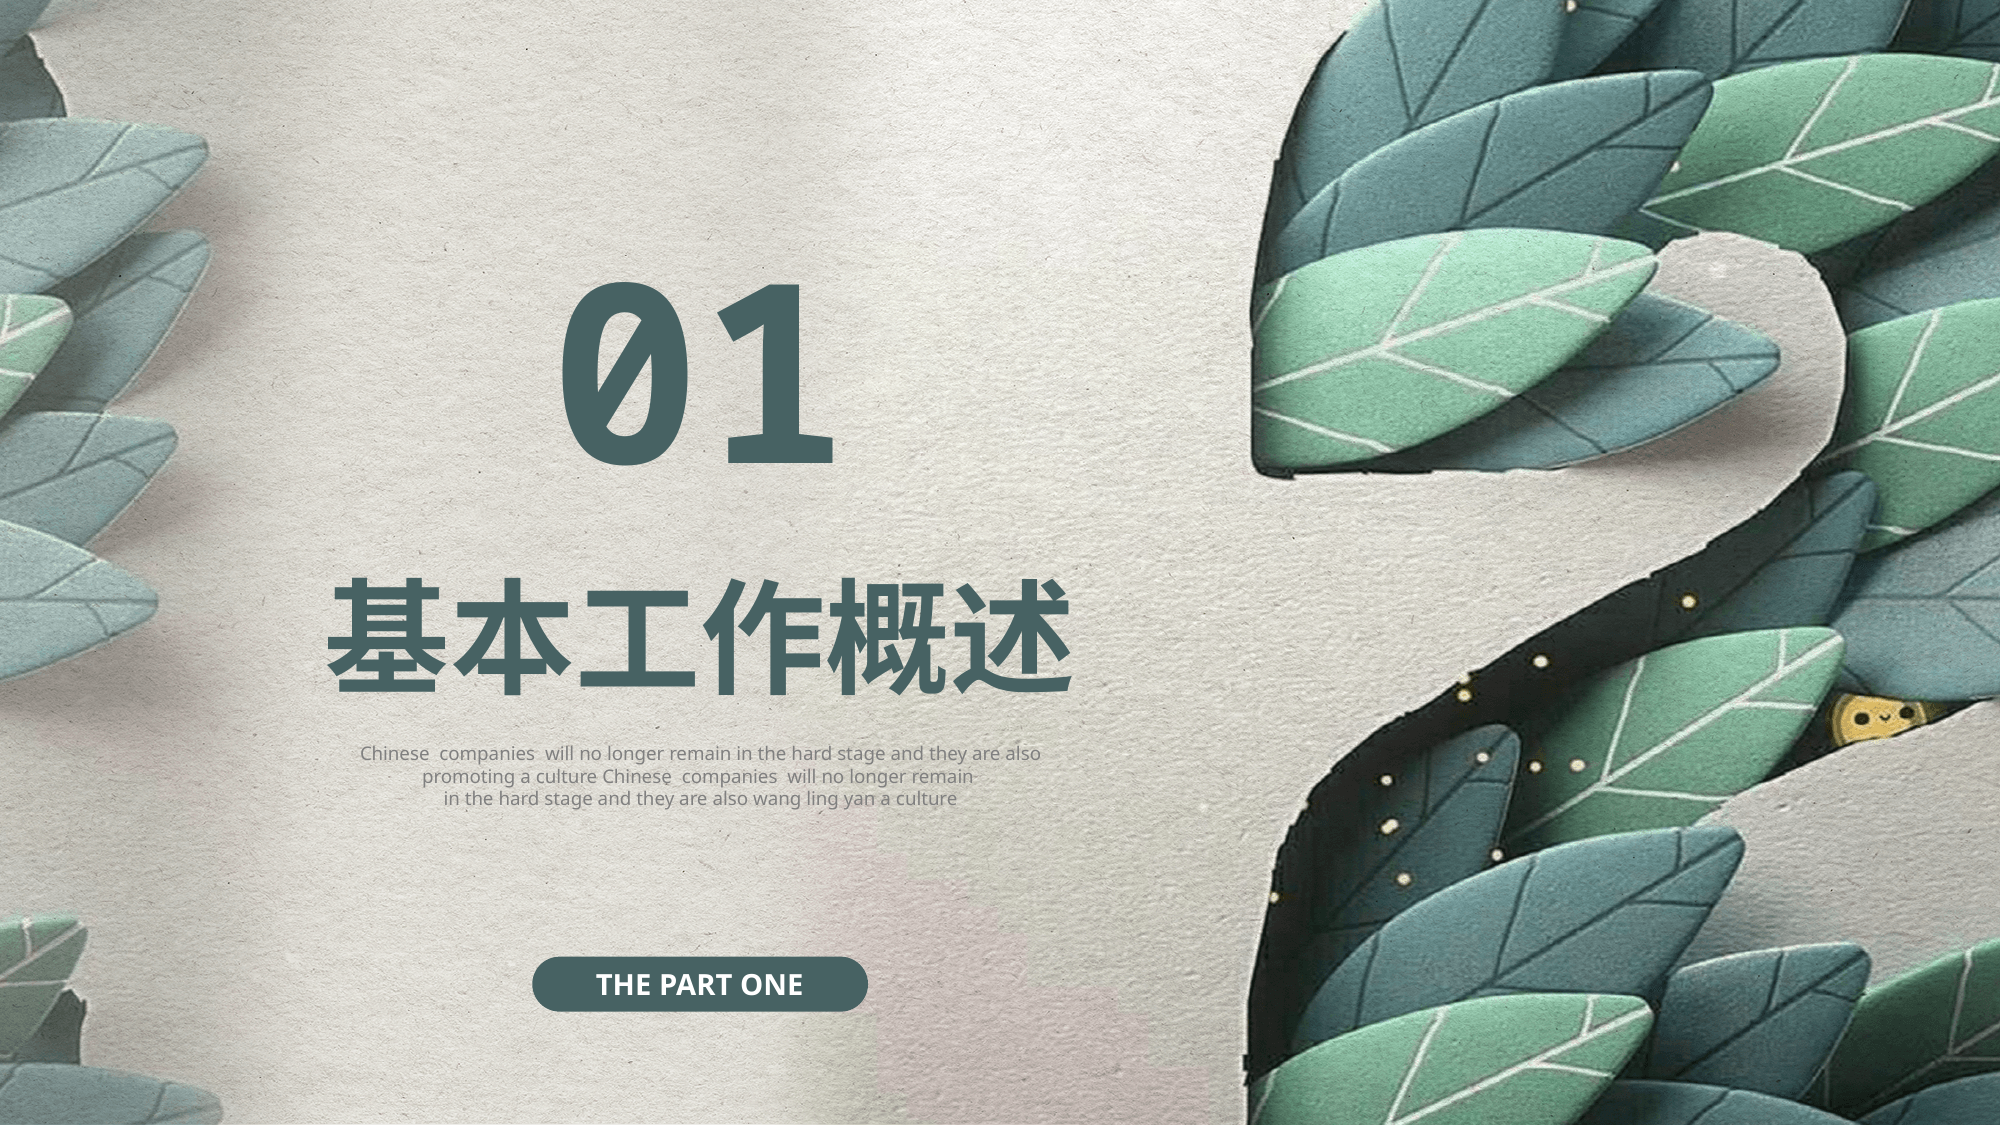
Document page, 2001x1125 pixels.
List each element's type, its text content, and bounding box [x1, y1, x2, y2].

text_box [532, 956, 869, 1012]
text_box Chinese companies will no longer remain in the hard stage and they are also promoting a culture Chinese companies will no longer remain in the hard stage and they are also wang ling yan a culture [325, 734, 1076, 818]
text_box 01 [535, 206, 865, 521]
picture [0, 0, 2000, 1125]
text_box 基本工作概述 [211, 551, 1189, 717]
